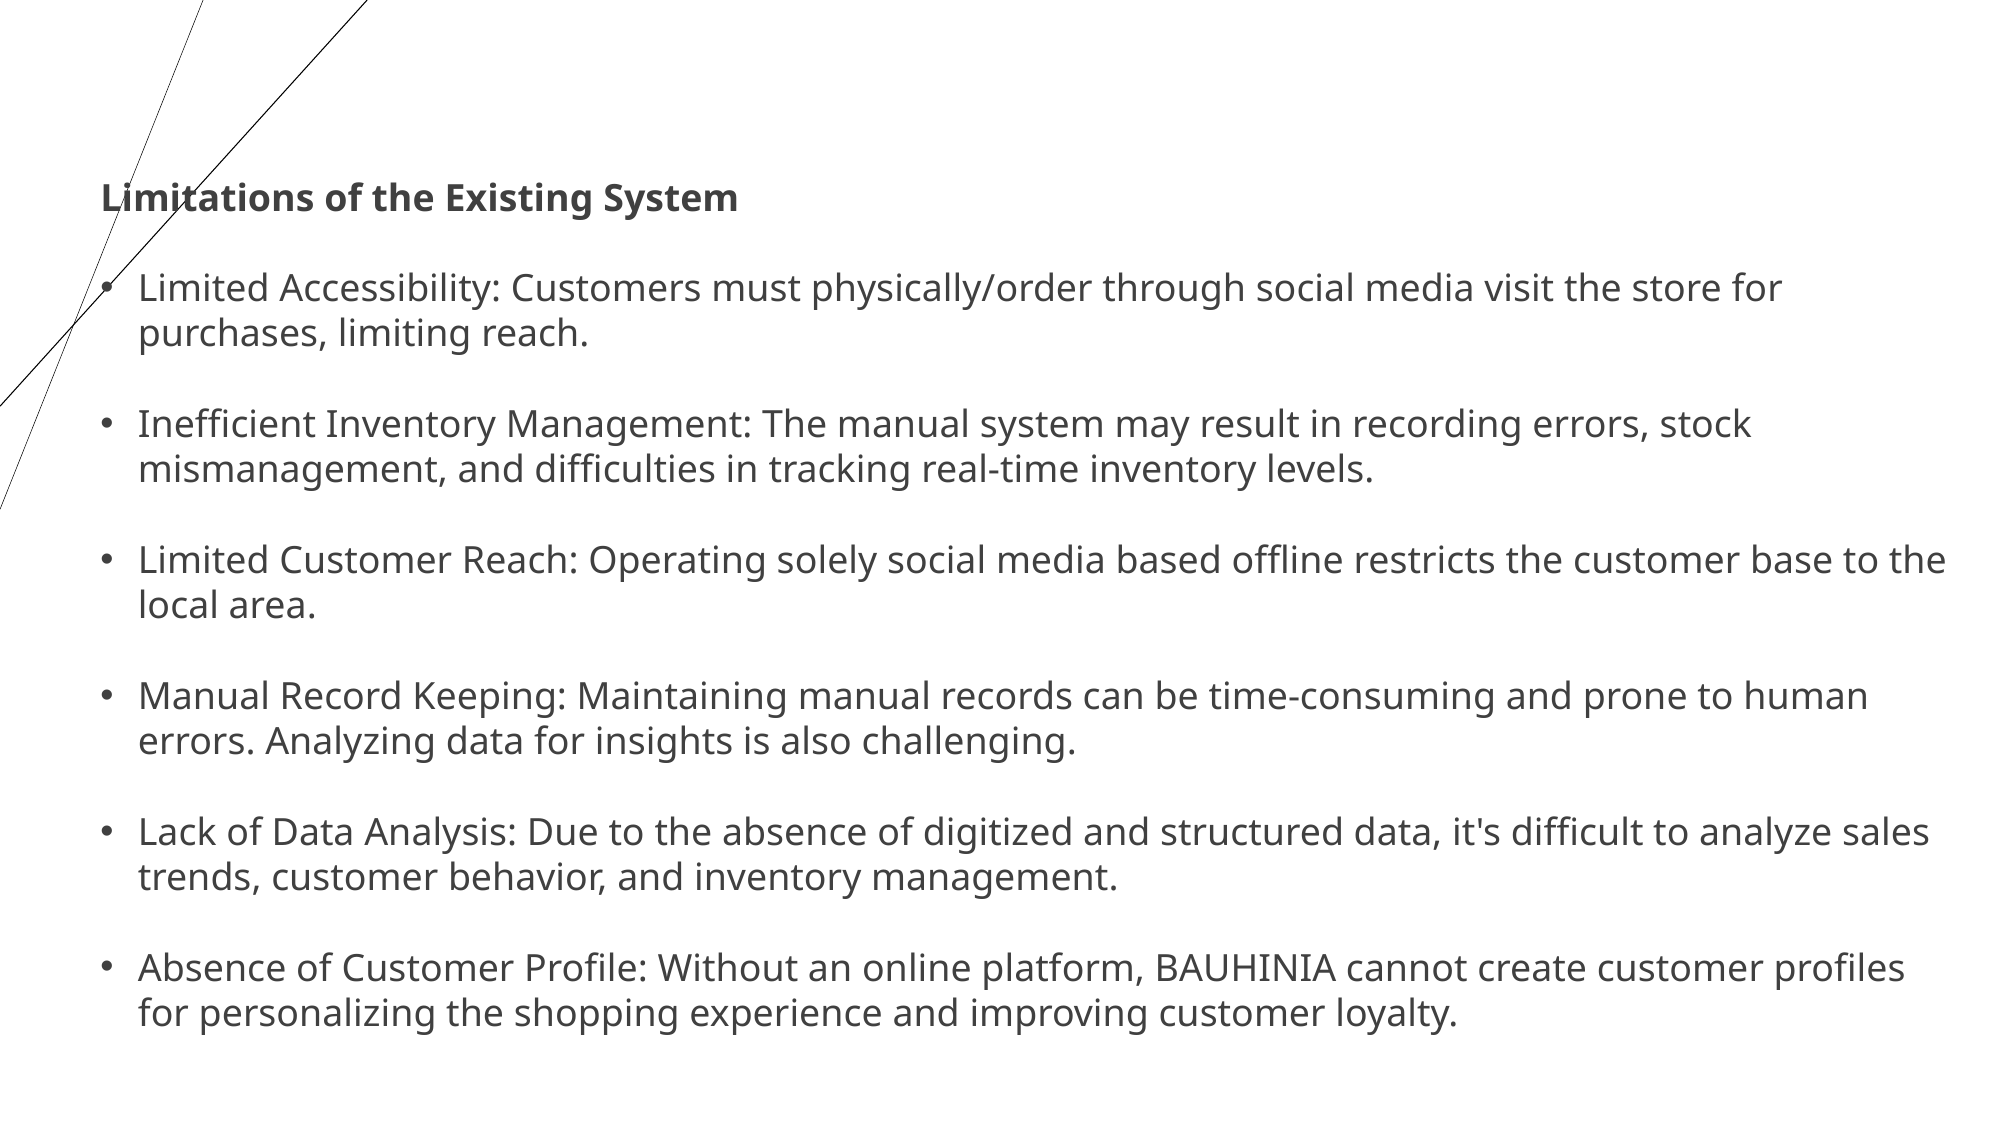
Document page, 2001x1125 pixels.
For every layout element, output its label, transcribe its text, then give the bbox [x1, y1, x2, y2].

text_box Limitations of the Existing System Limited Accessibility: Customers must physically/order through social media visit the store for purchases, limiting reach. Inefficient Inventory Management: The manual system may result in recording errors, stock mismanagement, and difficulties in tracking real-time inventory levels. Limited Customer Reach: Operating solely social media based offline restricts the customer base to the local area. Manual Record Keeping: Maintaining manual records can be time-consuming and prone to human errors. Analyzing data for insights is also challenging. Lack of Data Analysis: Due to the absence of digitized and structured data, it's difficult to analyze sales trends, customer behavior, and inventory management. Absence of Customer Profile: Without an online platform, BAUHINIA cannot create customer profiles for personalizing the shopping experience and improving customer loyalty. [85, 166, 1979, 1091]
